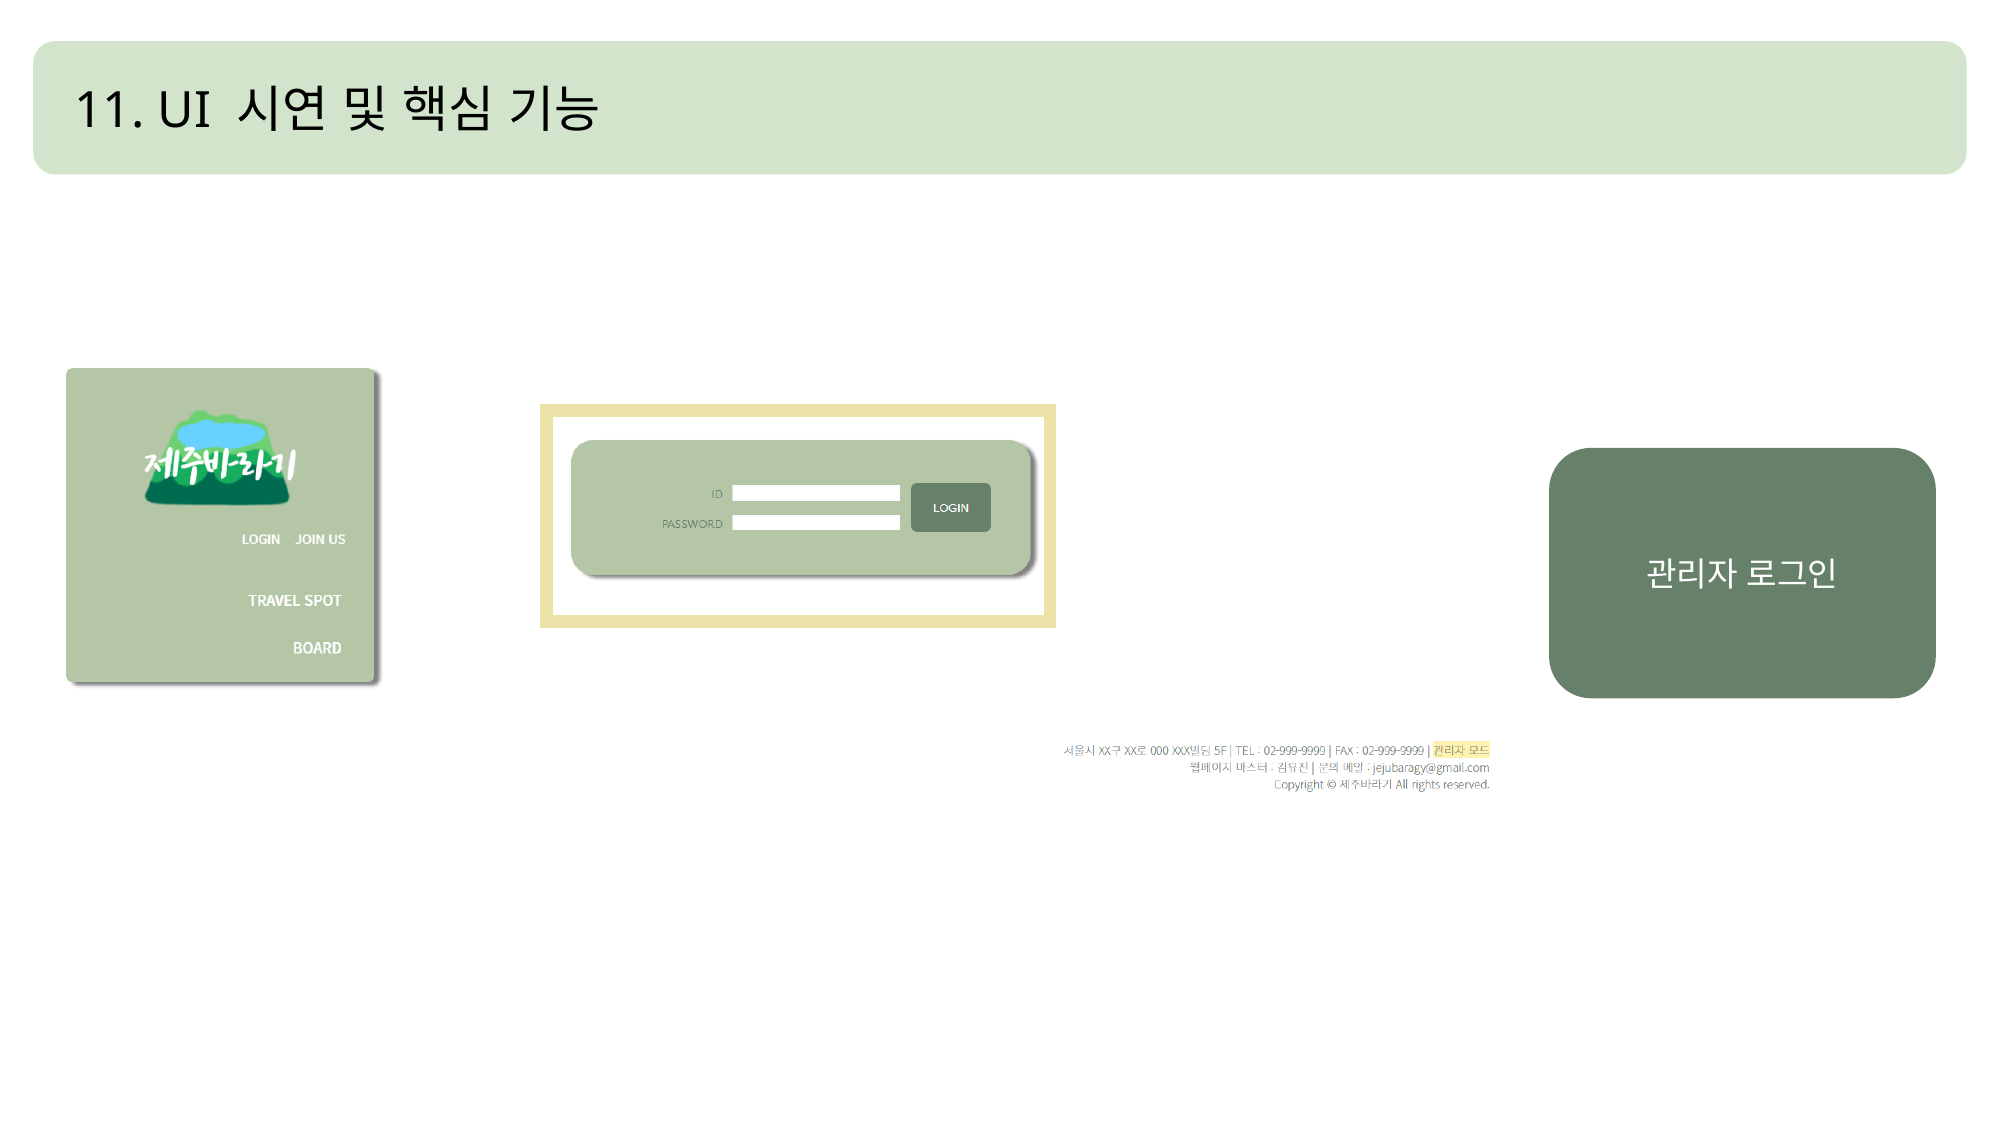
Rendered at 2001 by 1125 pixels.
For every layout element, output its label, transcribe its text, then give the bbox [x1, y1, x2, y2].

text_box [33, 41, 1967, 175]
picture [47, 337, 1516, 809]
text_box 관리자 로그인 [1548, 446, 1937, 700]
